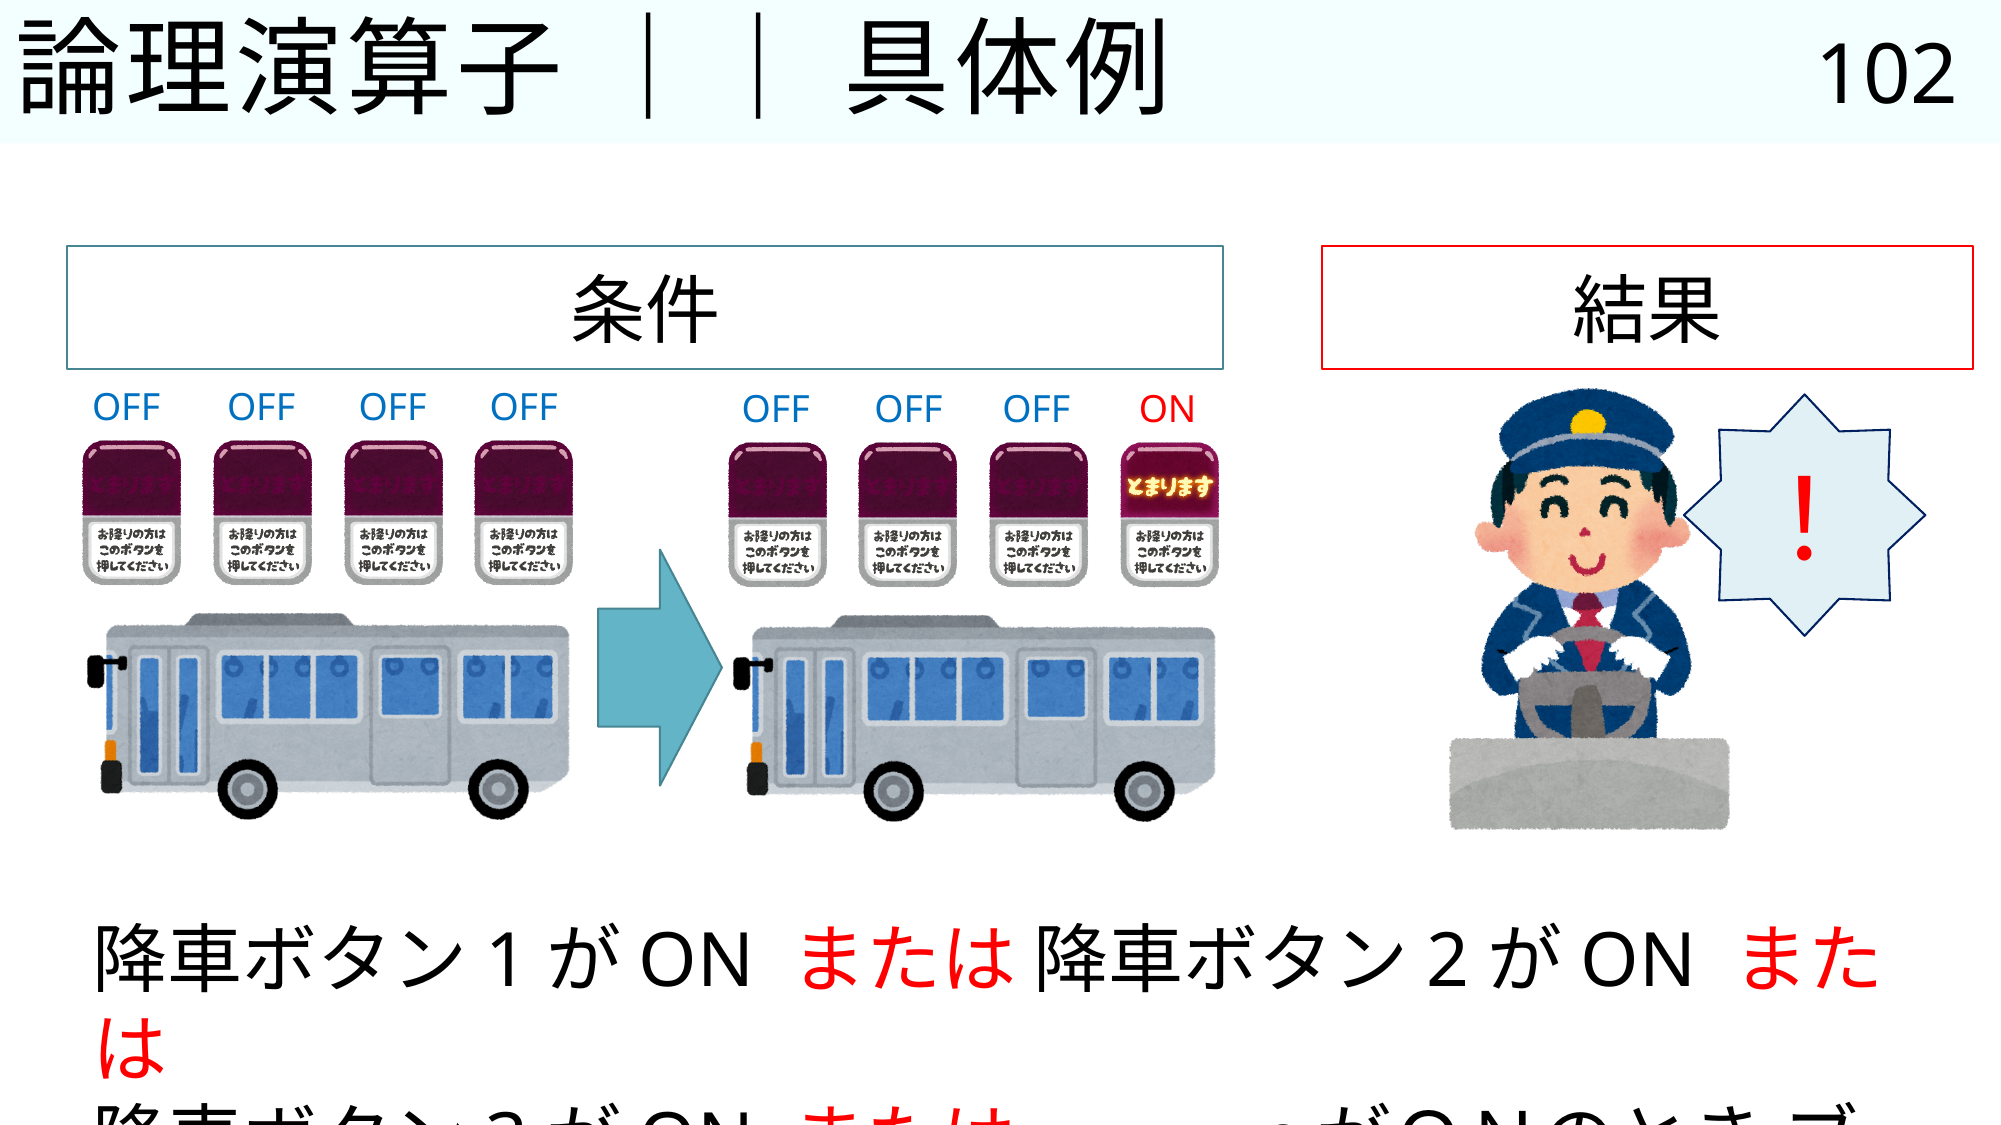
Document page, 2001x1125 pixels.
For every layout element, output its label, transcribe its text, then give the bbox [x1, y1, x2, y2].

text_box 結果 [1321, 245, 1974, 370]
slide_number 102 [1523, 46, 1974, 107]
text_box 降車ボタン1がON または 降車ボタン2がON または 降車ボタン3がON または・・・ｎがＯＮのとき ブザーが鳴る [77, 903, 1947, 1125]
title 論理演算子 ｜｜ 具体例 [0, 0, 2000, 144]
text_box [1439, 377, 1926, 839]
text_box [723, 377, 1254, 828]
text_box 条件 [66, 245, 1224, 370]
text_box [601, 548, 723, 787]
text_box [77, 375, 601, 826]
